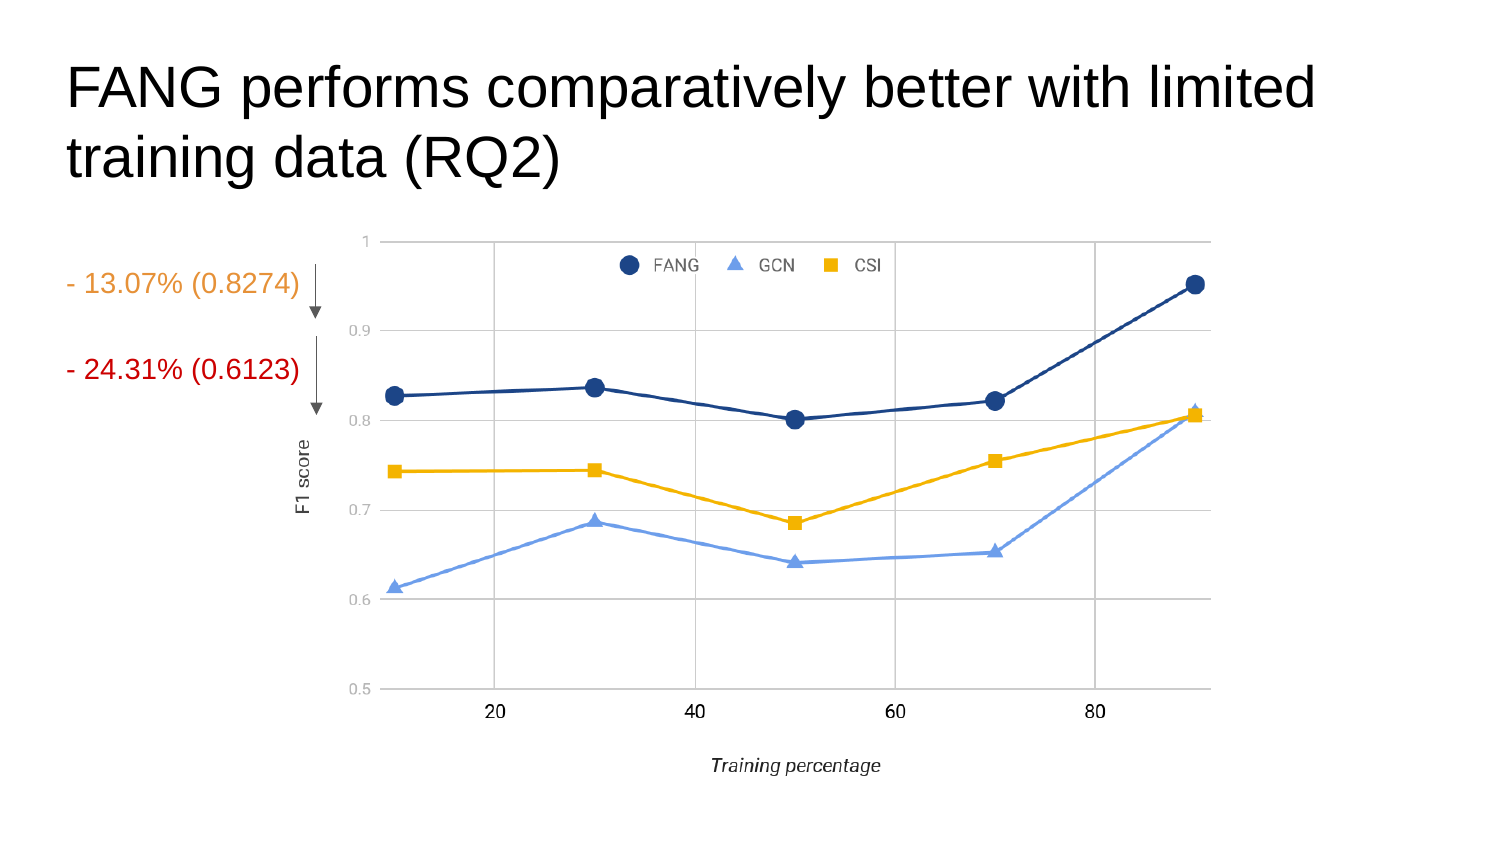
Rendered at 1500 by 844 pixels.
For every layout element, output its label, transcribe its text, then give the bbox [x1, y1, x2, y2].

title FANG performs comparatively better with limited training data (RQ2) [51, 33, 1449, 128]
picture [259, 200, 1241, 807]
text_box - 24.31% (0.6123) [51, 336, 254, 366]
text_box - 13.07% (0.8274) [51, 250, 254, 280]
